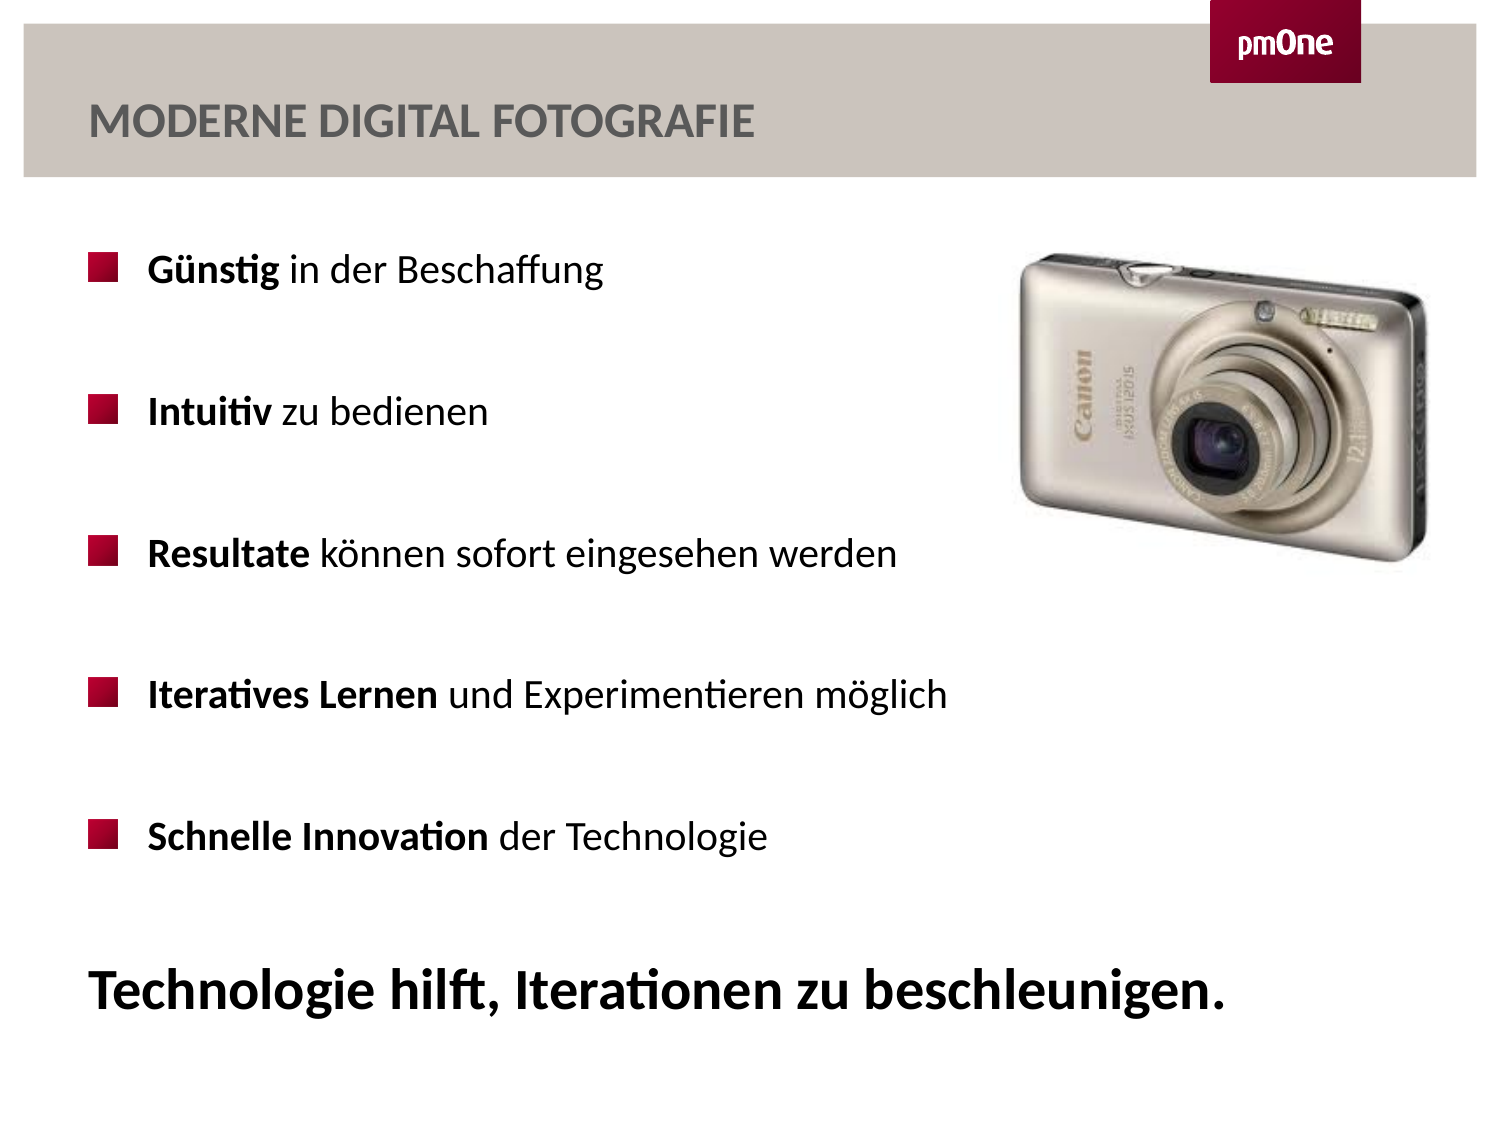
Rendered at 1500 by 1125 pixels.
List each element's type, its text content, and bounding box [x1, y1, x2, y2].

picture [88, 252, 118, 282]
list Günstig in der Beschaffung Intuitiv zu bedienen Resultate können sofort eingesehen werden Iteratives Lernen und Experimentieren möglich Schnelle Innovation der Technologie Technologie hilft, Iterationen zu beschleunigen. [88, 242, 1359, 1072]
title Moderne Digital Fotografie [88, 41, 1199, 148]
picture [997, 238, 1451, 578]
picture [88, 394, 118, 424]
picture [88, 677, 118, 707]
picture [88, 819, 118, 849]
picture [88, 535, 118, 566]
